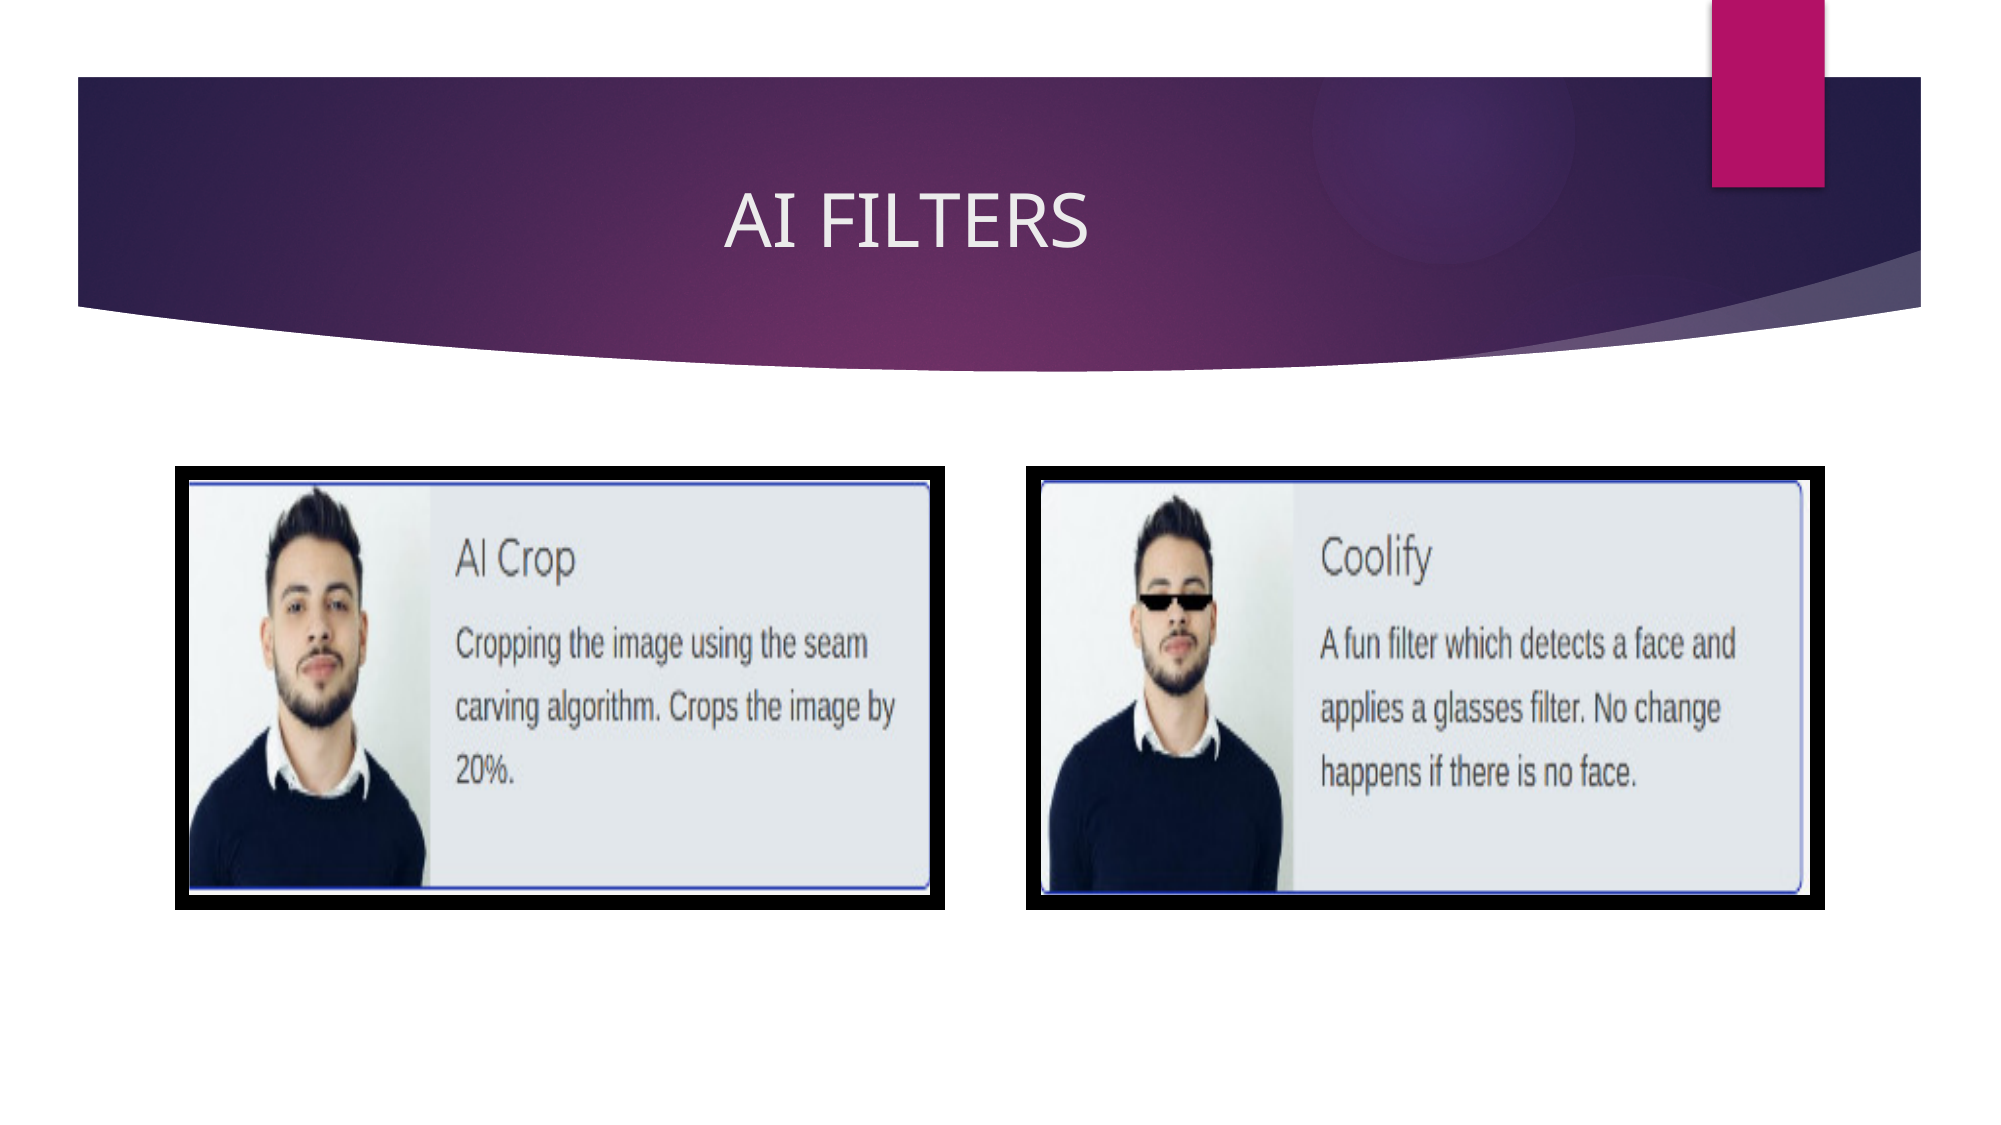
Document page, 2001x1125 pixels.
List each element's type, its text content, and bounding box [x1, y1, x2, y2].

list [189, 480, 931, 896]
picture [1040, 480, 1811, 896]
title AI FILTERS [189, 159, 1627, 276]
